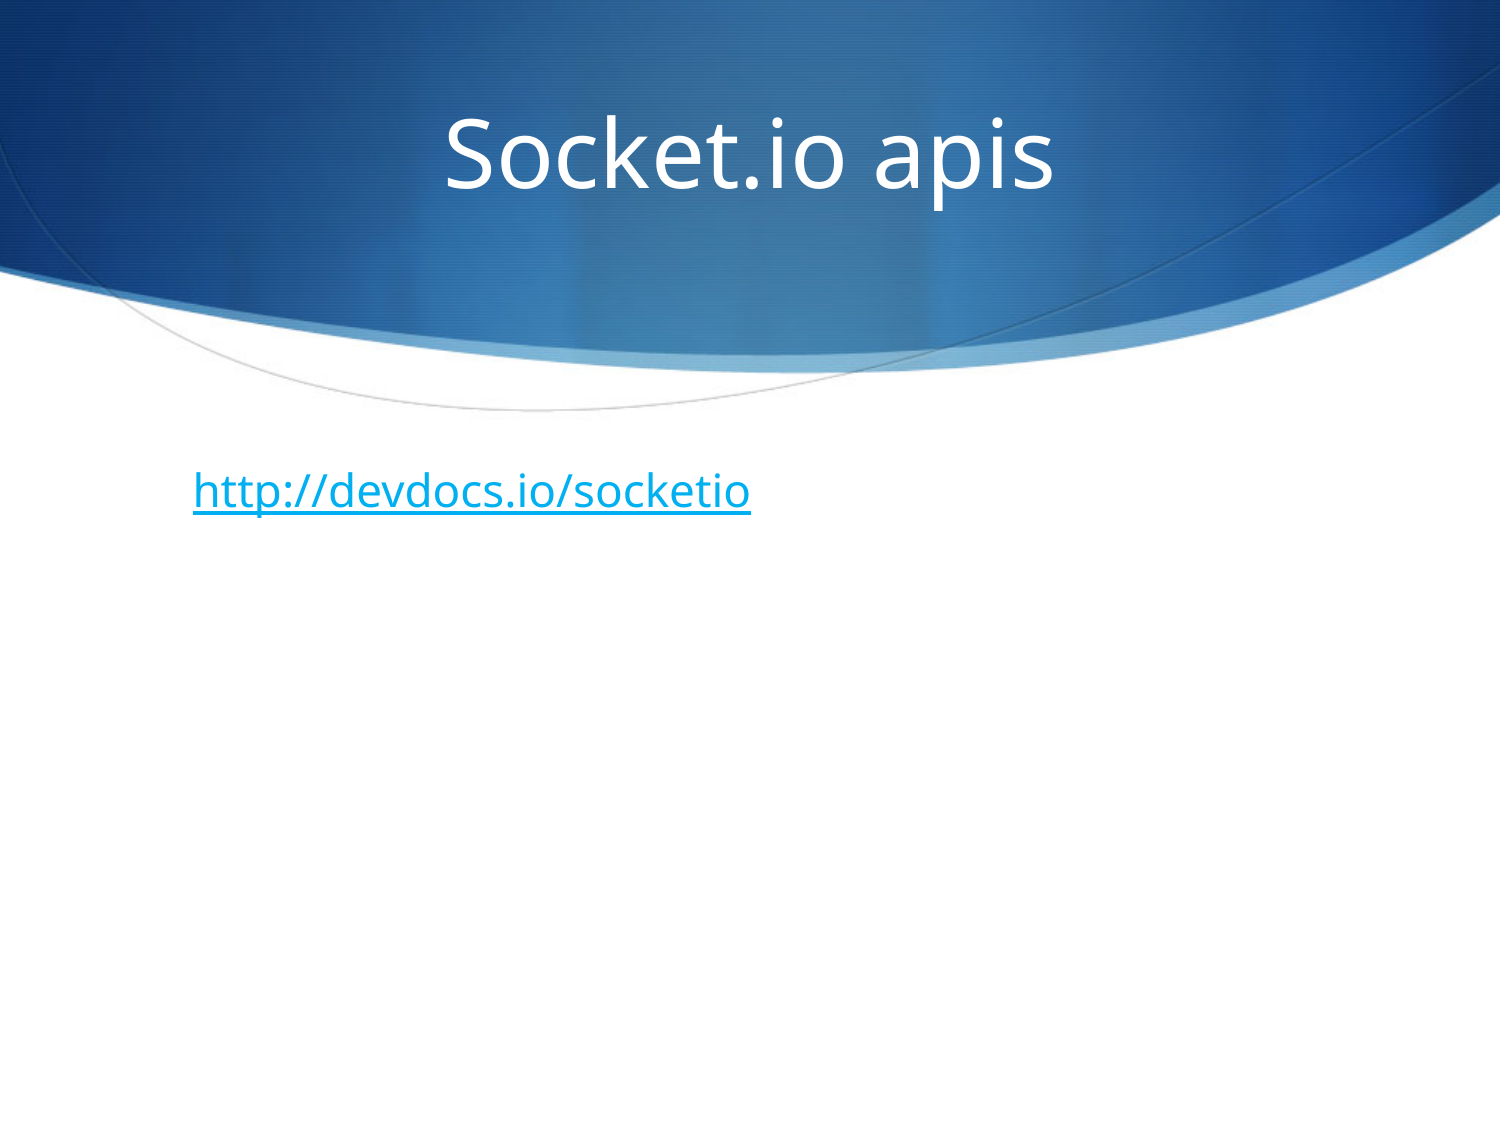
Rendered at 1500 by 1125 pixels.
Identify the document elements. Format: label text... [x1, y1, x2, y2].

picture [0, 0, 1500, 1125]
text_box http://devdocs.io/socketio [121, 454, 1379, 991]
text_box Socket.io apis [75, 56, 1425, 244]
